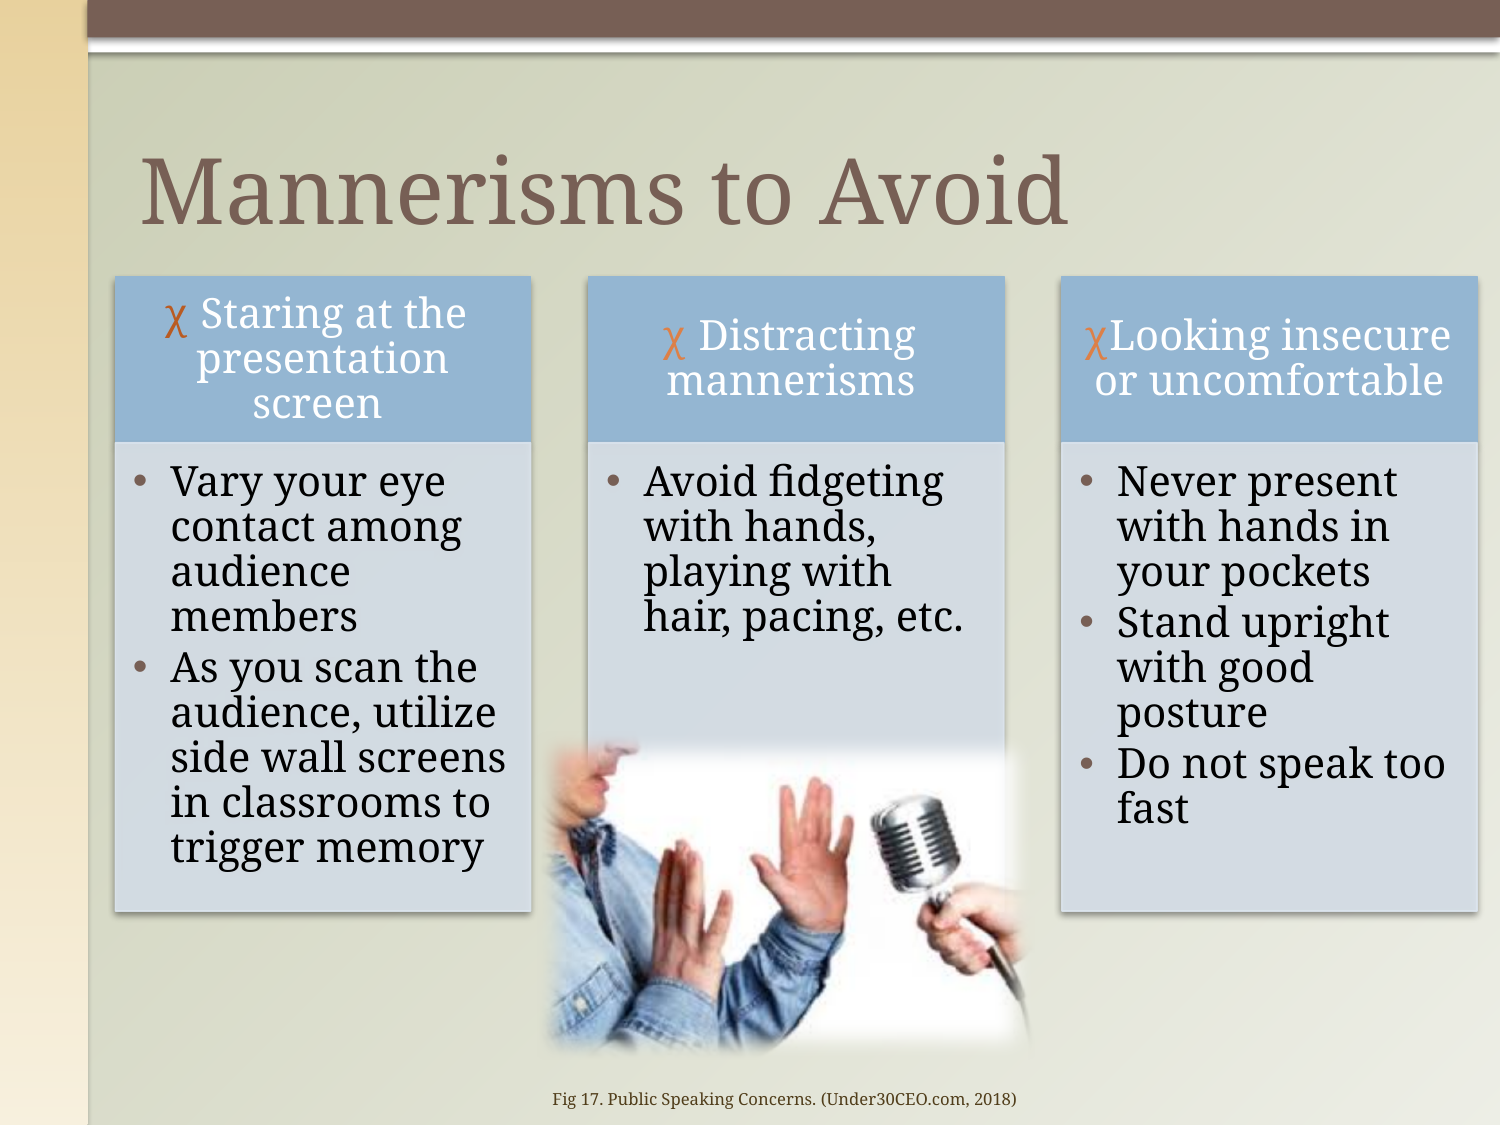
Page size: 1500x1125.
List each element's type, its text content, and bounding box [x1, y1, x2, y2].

picture [537, 730, 1035, 1062]
text_box Fig 17. Public Speaking Concerns. (Under30CEO.com, 2018) [537, 1081, 1213, 1117]
title Mannerisms to Avoid [125, 62, 1438, 211]
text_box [114, 212, 1478, 976]
